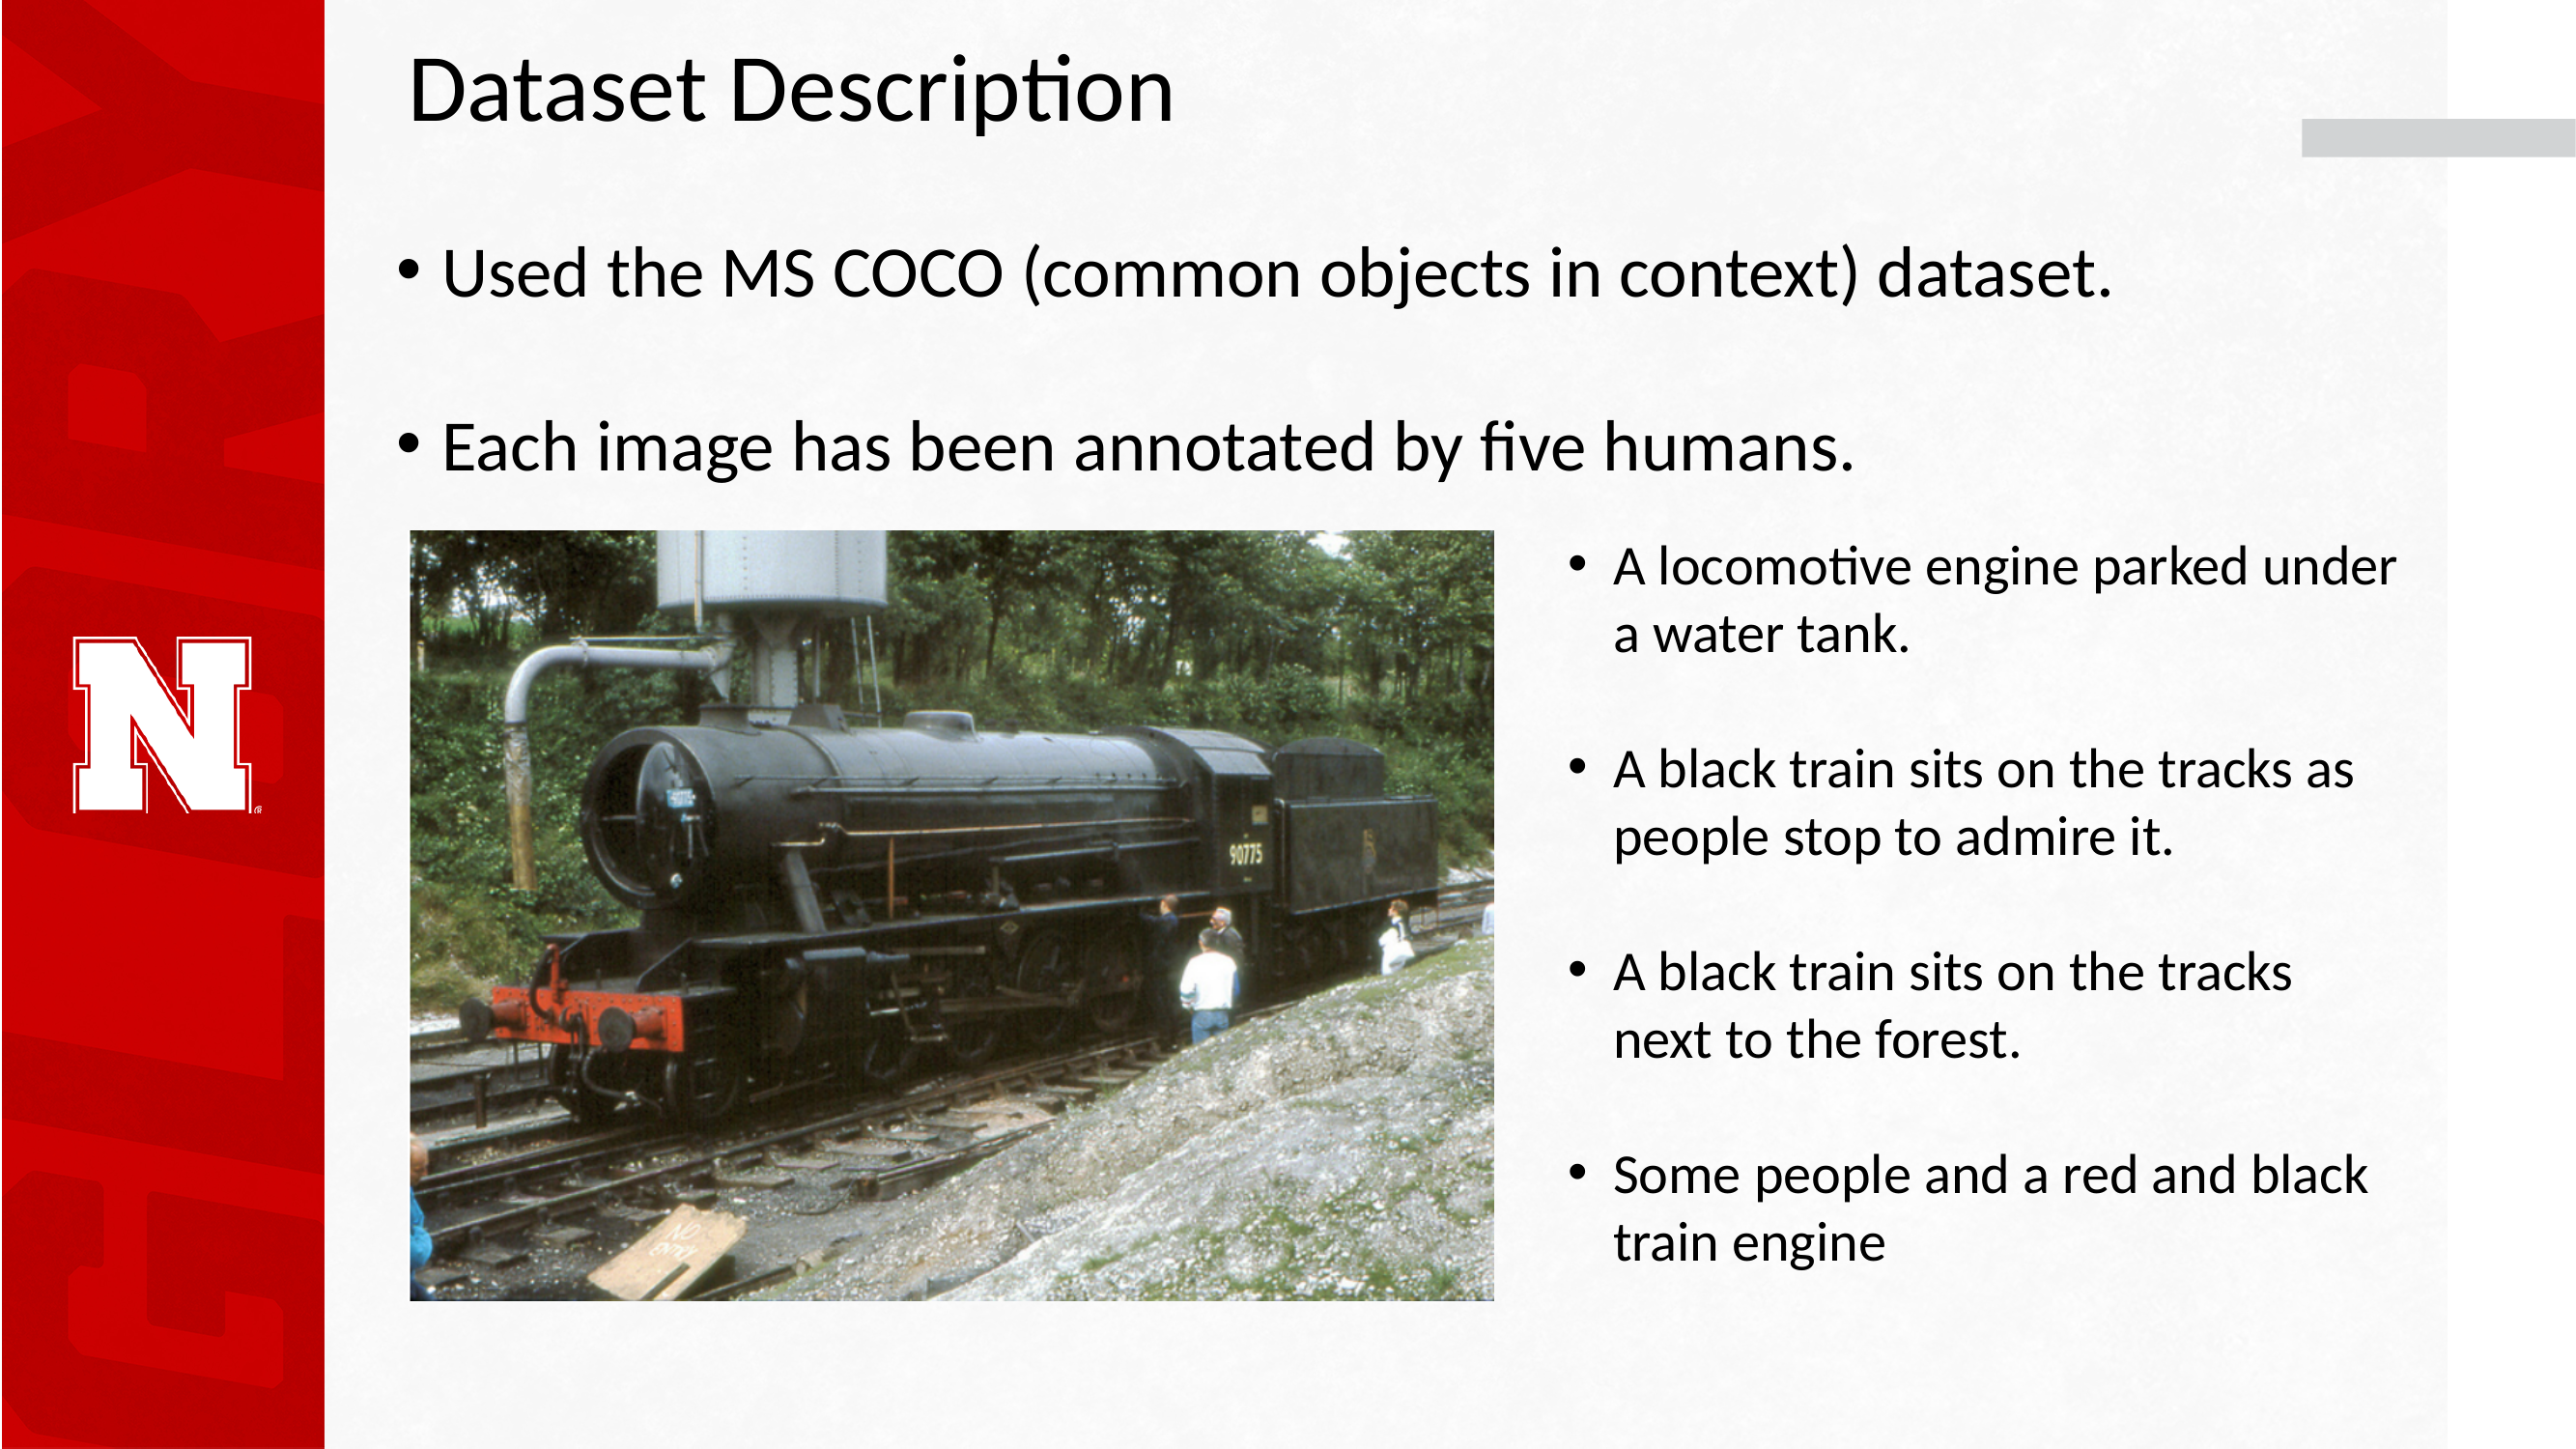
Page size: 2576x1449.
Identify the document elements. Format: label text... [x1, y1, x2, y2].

picture [2, 0, 2448, 1449]
text_box A locomotive engine parked under a water tank. A black train sits on the tracks as people stop to admire it. A black train sits on the tracks next to the forest. Some people and a red and black train engine [1553, 521, 2420, 1280]
title Dataset Description [408, 24, 2304, 102]
text_box Used the MS COCO (common objects in context) dataset. Each image has been annotated by five humans. [382, 216, 2421, 493]
